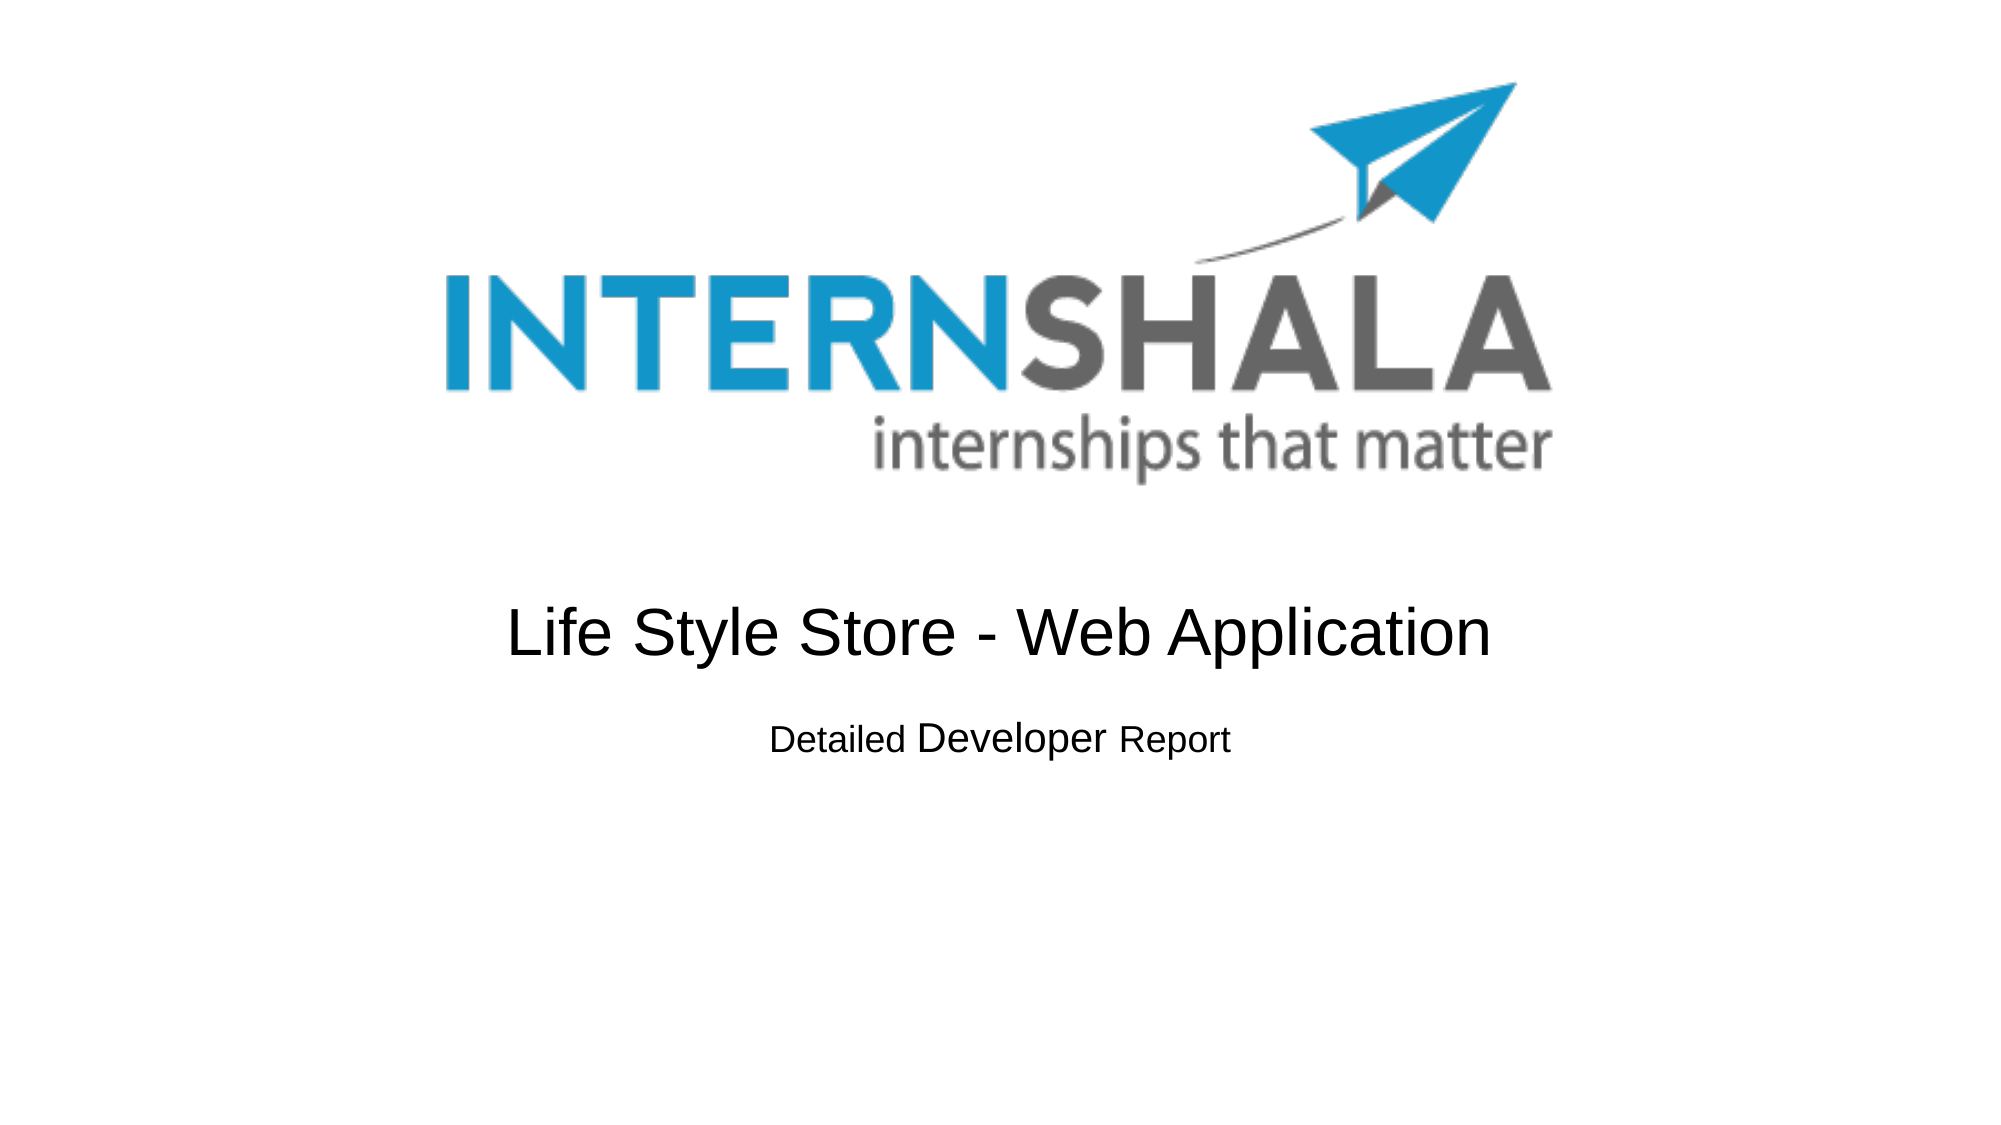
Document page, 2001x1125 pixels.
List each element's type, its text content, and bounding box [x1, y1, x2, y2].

text_box Detailed Developer Report [611, 702, 1389, 768]
picture [445, 79, 1555, 488]
text_box Life Style Store - Web Application [186, 581, 1814, 677]
